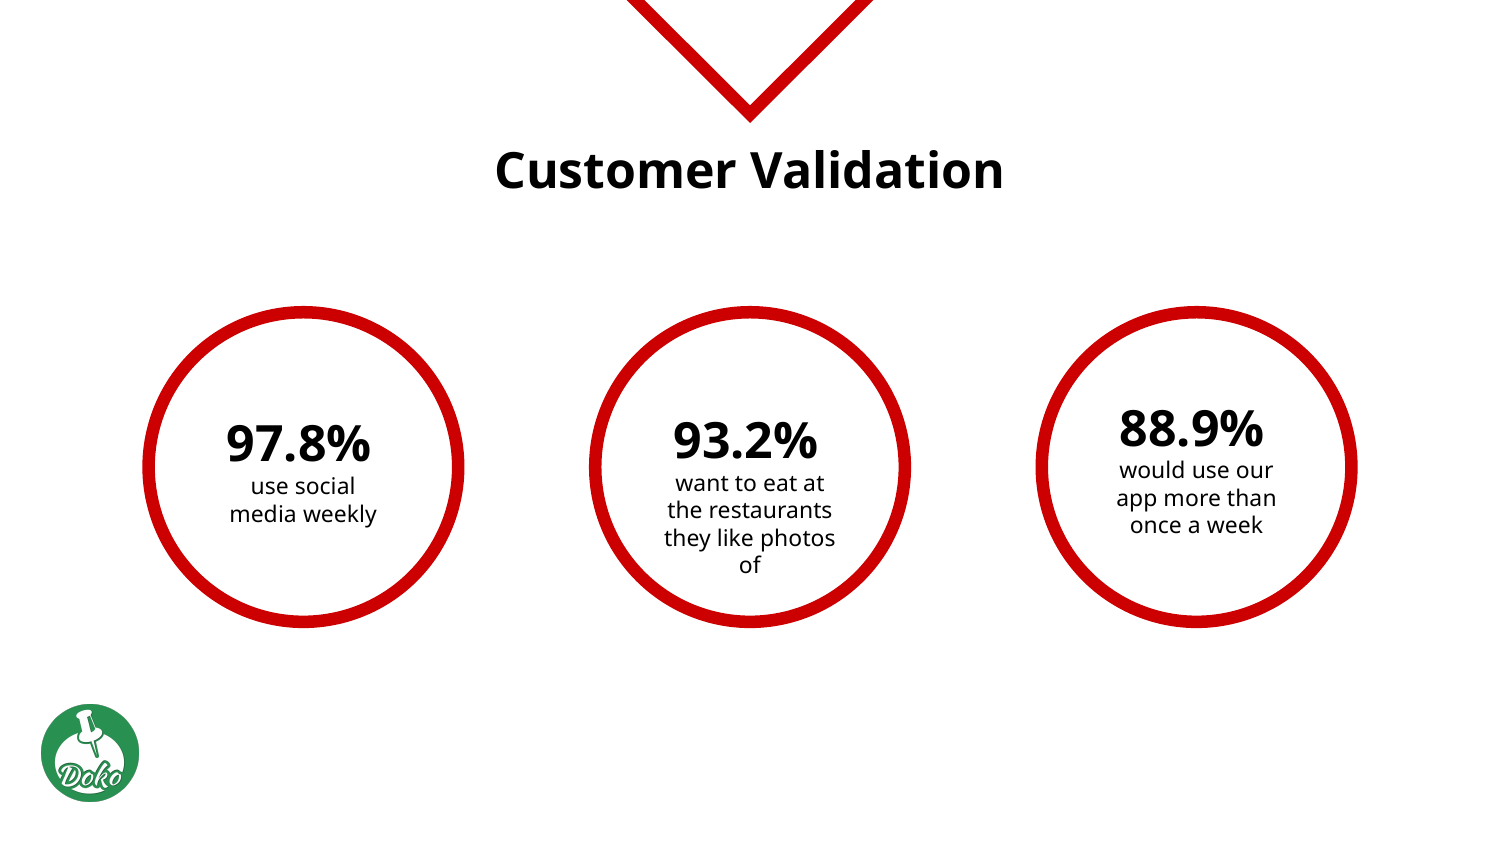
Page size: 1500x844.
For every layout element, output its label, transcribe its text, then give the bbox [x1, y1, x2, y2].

text_box 93.2% want to eat at the restaurants they like photos of [648, 393, 852, 466]
picture [41, 703, 139, 802]
text_box [1114, 453, 1257, 502]
text_box 88.9% would use our app more than once a week [1094, 381, 1299, 453]
text_box [220, 469, 364, 502]
text_box 97.8% use social media weekly [201, 396, 406, 469]
text_box [1041, 312, 1352, 622]
title Customer Validation [169, 123, 1331, 212]
text_box [148, 312, 459, 622]
text_box [595, 312, 905, 622]
text_box [667, 466, 810, 502]
